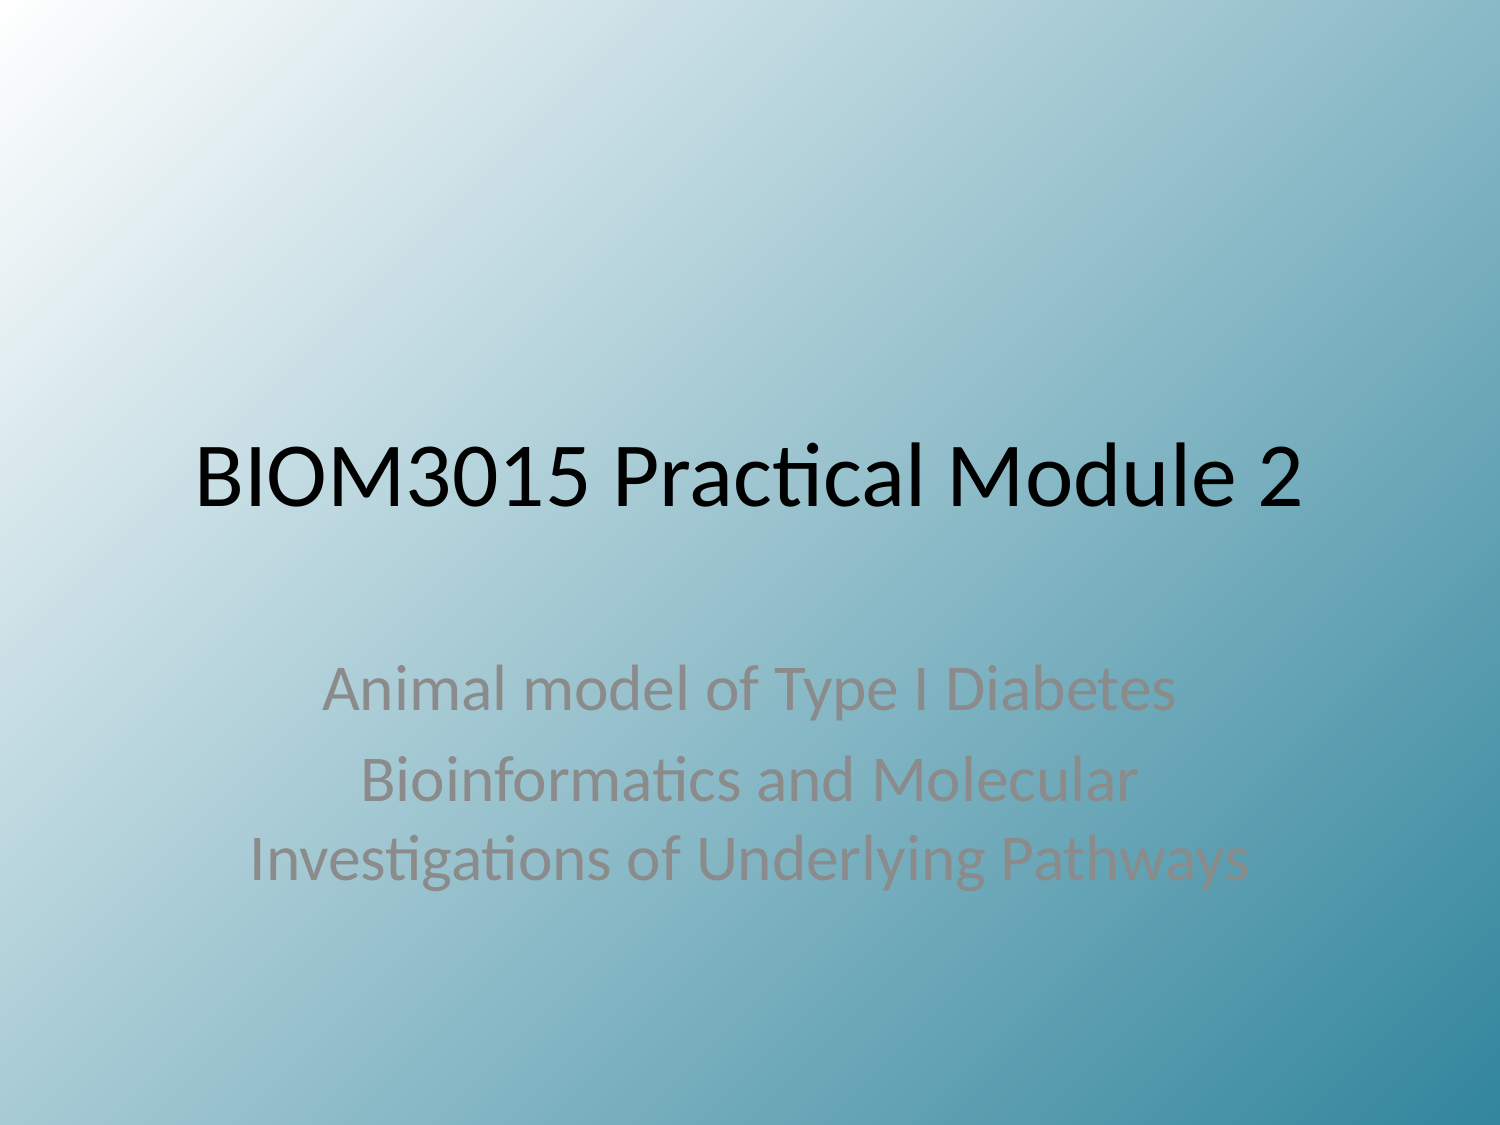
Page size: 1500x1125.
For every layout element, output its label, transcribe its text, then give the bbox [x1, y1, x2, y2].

subtitle Animal model of Type I Diabetes Bioinformatics and Molecular Investigations of Underlying Pathways [225, 637, 1275, 925]
title BIOM3015 Practical Module 2 [112, 349, 1388, 591]
